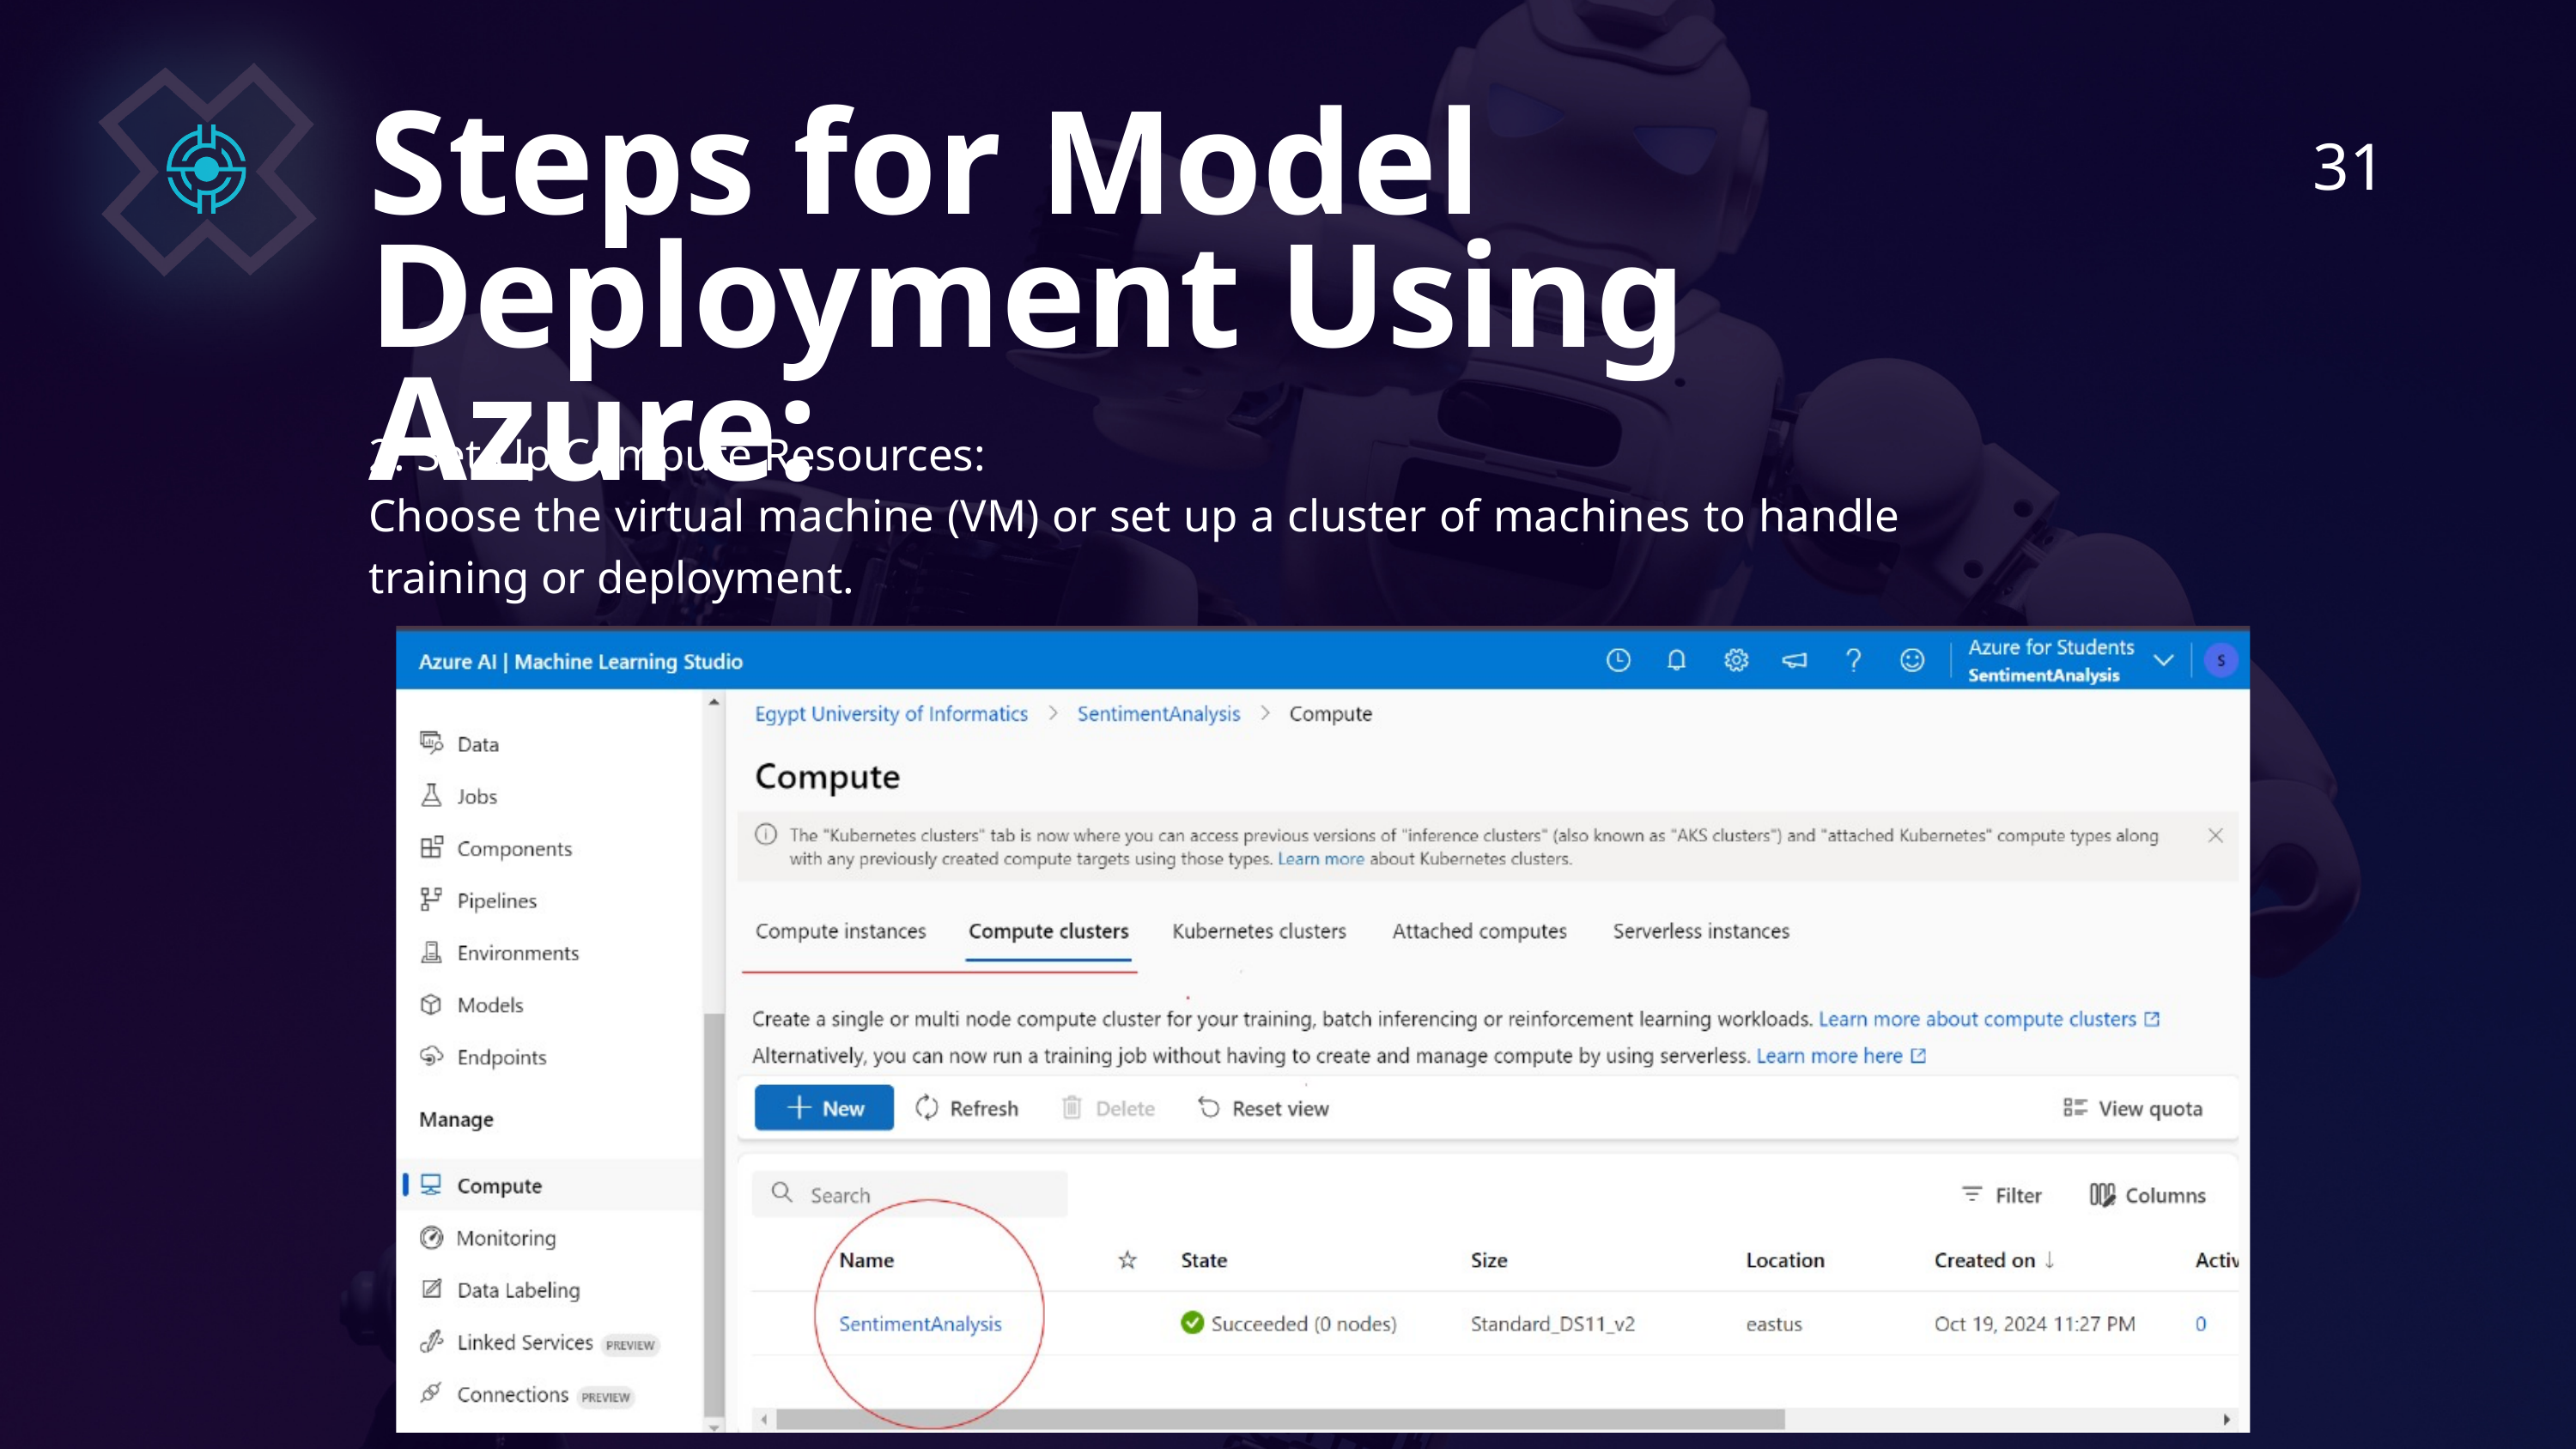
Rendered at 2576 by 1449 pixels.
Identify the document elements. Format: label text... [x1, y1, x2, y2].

text_box [0, 0, 2576, 1449]
text_box [396, 626, 2251, 1433]
text_box Steps for Model Deployment Using Azure: [368, 109, 2170, 509]
text_box 2. Set Up Compute Resources: Choose the virtual machine (VM) or set up a cluster of machines to handle training or deployment. [368, 417, 1903, 603]
text_box [0, 0, 444, 403]
text_box 31 [2312, 112, 2452, 203]
